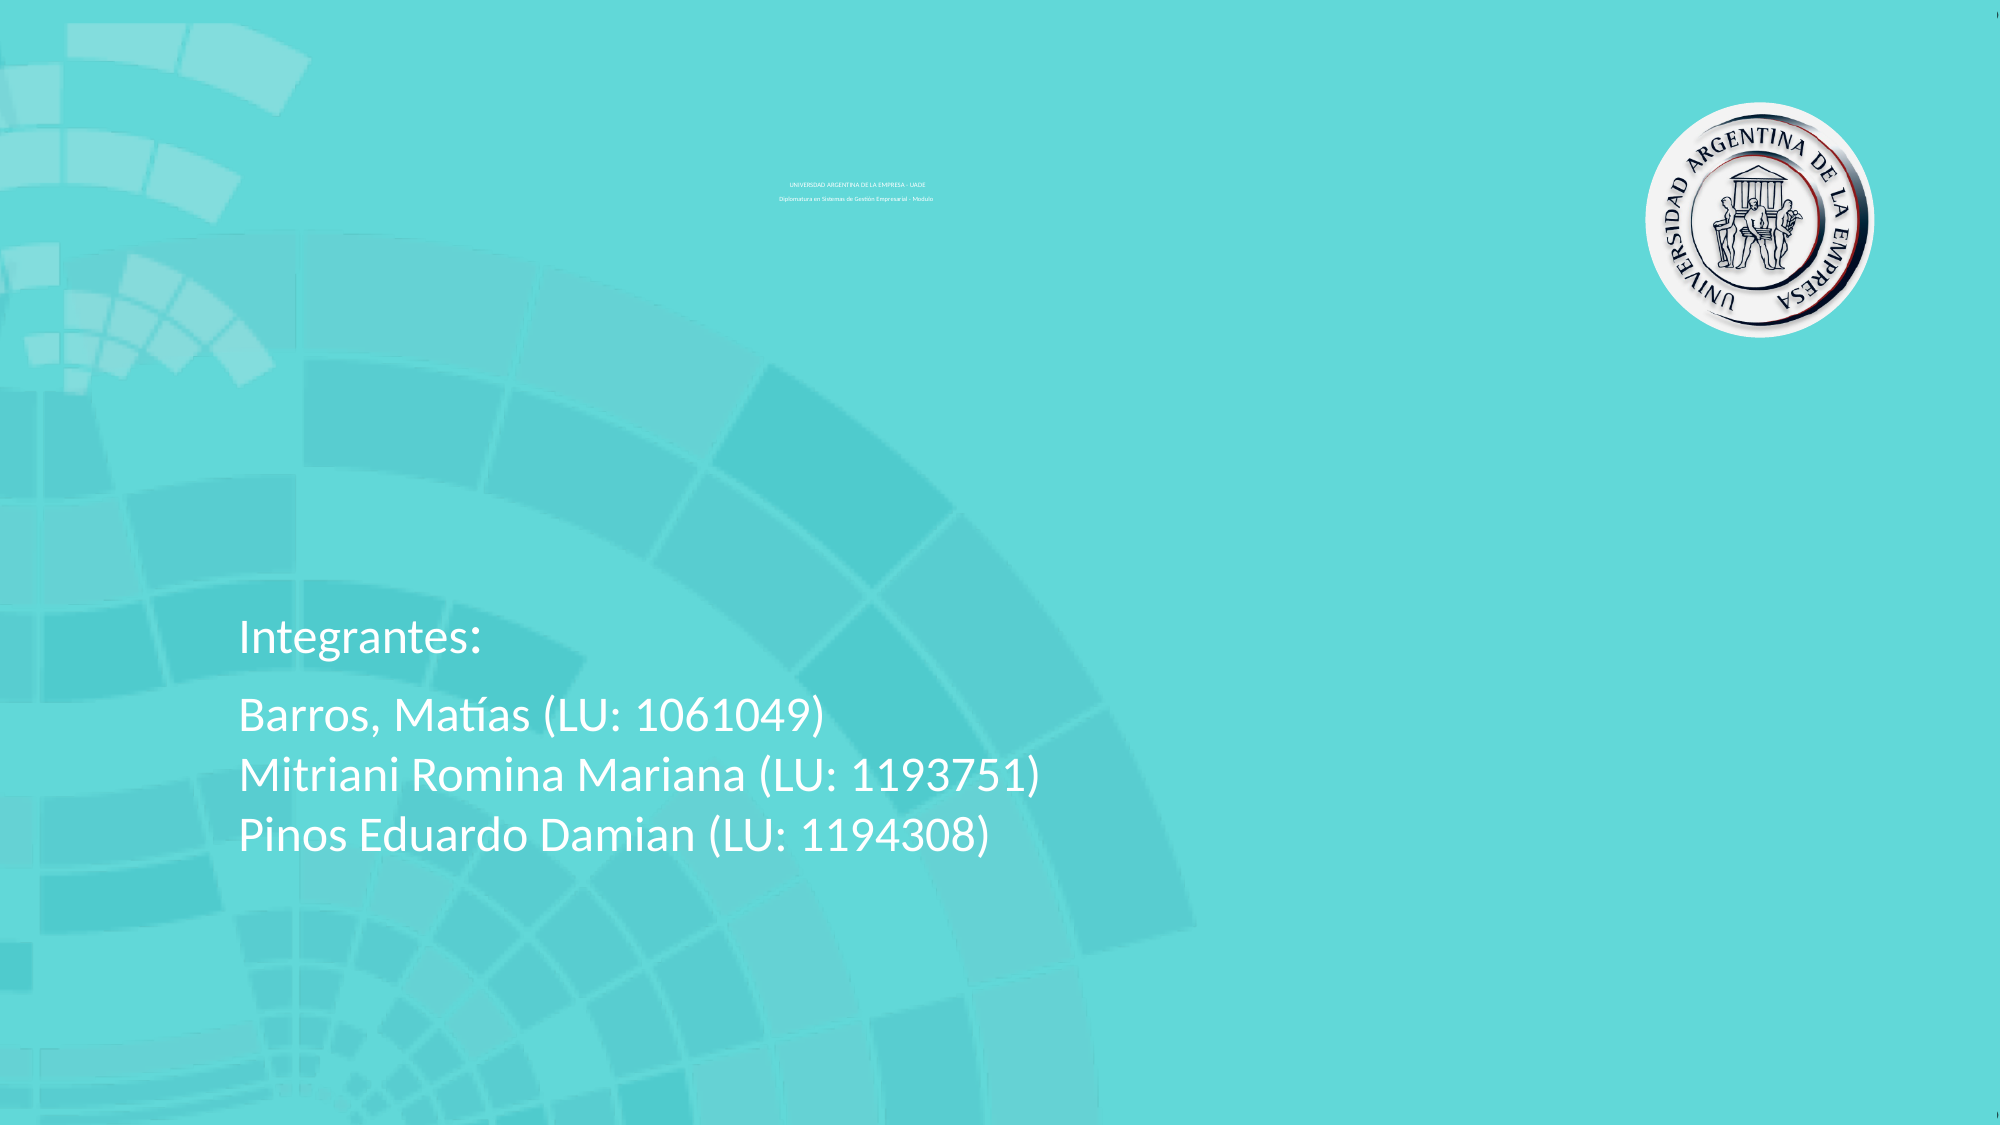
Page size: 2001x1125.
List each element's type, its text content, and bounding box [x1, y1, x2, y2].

text_box Barros, Matías (LU: 1061049) Mitriani Romina Mariana (LU: 1193751) Pinos Eduardo Damian (LU: 1194308) [223, 673, 1242, 869]
picture [0, 24, 1998, 1125]
title UNIVERSDAD ARGENTINA DE LA EMPRESA - UADE Diplomatura en Sistemas de Gestión Empresarial - Modulo [69, 151, 1645, 220]
text_box Integrantes: [223, 587, 1357, 673]
